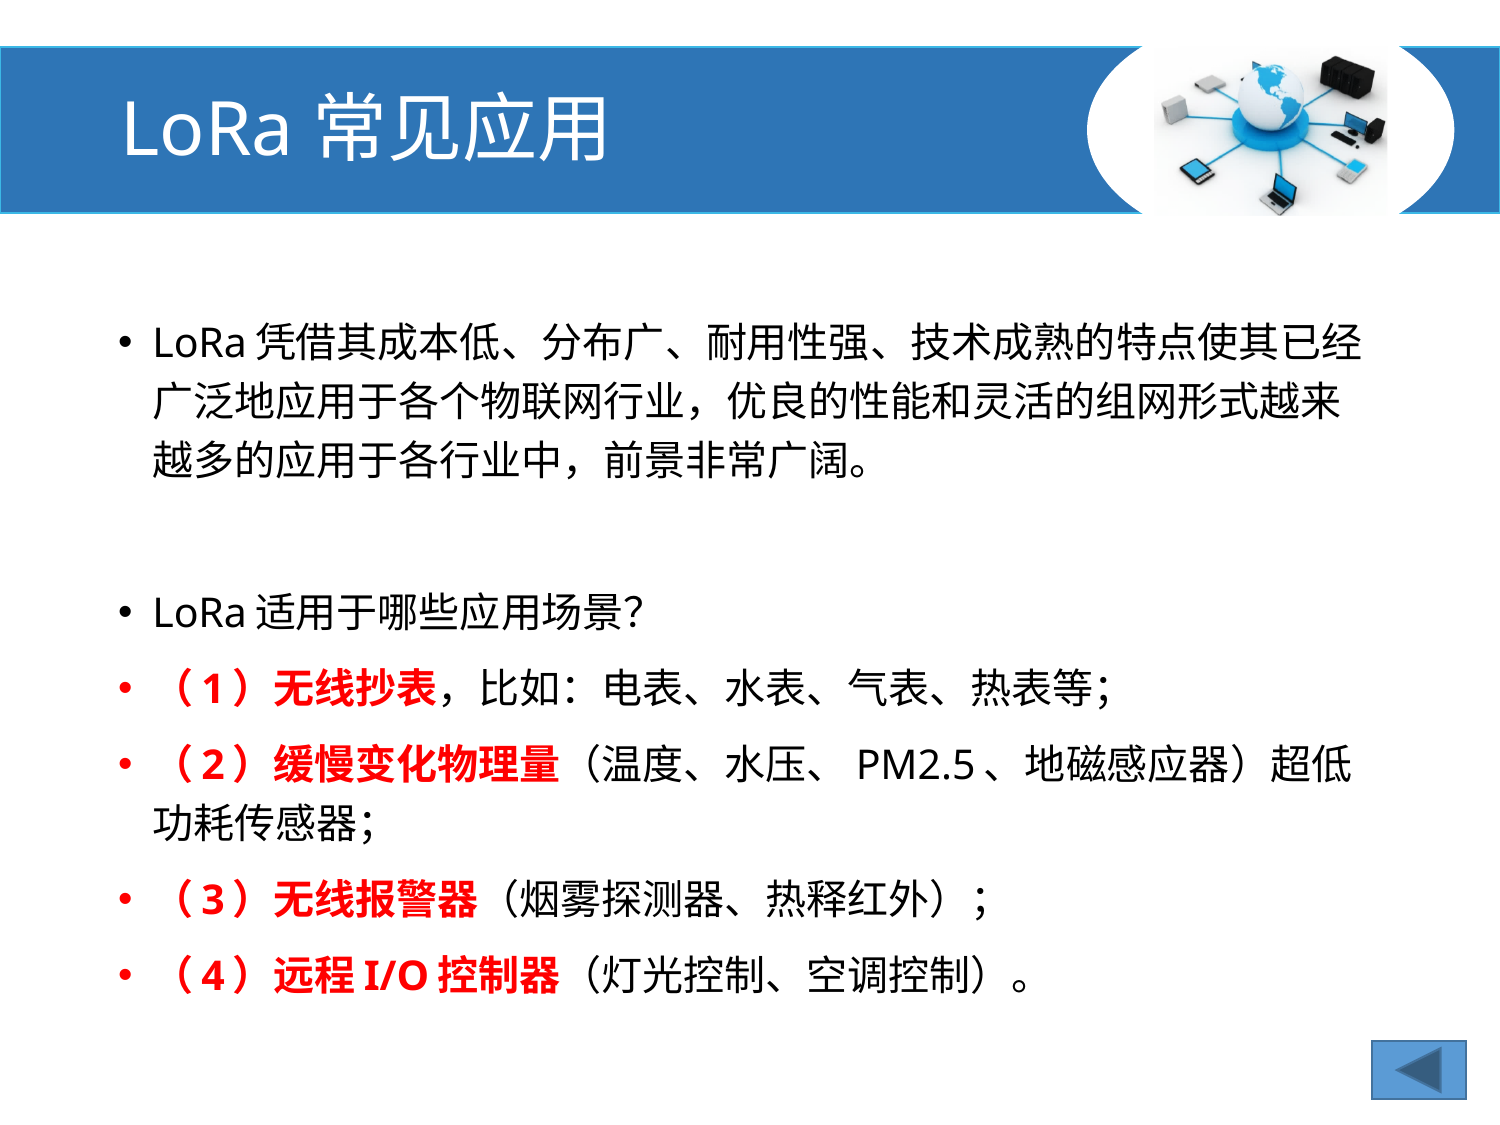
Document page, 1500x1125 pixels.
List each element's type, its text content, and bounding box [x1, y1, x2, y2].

title LoRa常见应用 [105, 50, 1060, 214]
text_box [1371, 1040, 1467, 1100]
list LoRa凭借其成本低、分布广、耐用性强、技术成熟的特点使其已经广泛地应用于各个物联网行业，优良的性能和灵活的组网形式越来越多的应用于各行业中，前景非常广阔。 LoRa适用于哪些应用场景？ （1）无线抄表，比如：电表、水表、气表、热表等； （2）缓慢变化物理量（温度、水压、PM2.5、地磁感应器）超低功耗传感器； （3）无线报警器（烟雾探测器、热释红外）； （4）远程I/O控制器（灯光控制、空调控制）。 [103, 299, 1397, 1014]
picture [1154, 46, 1388, 216]
